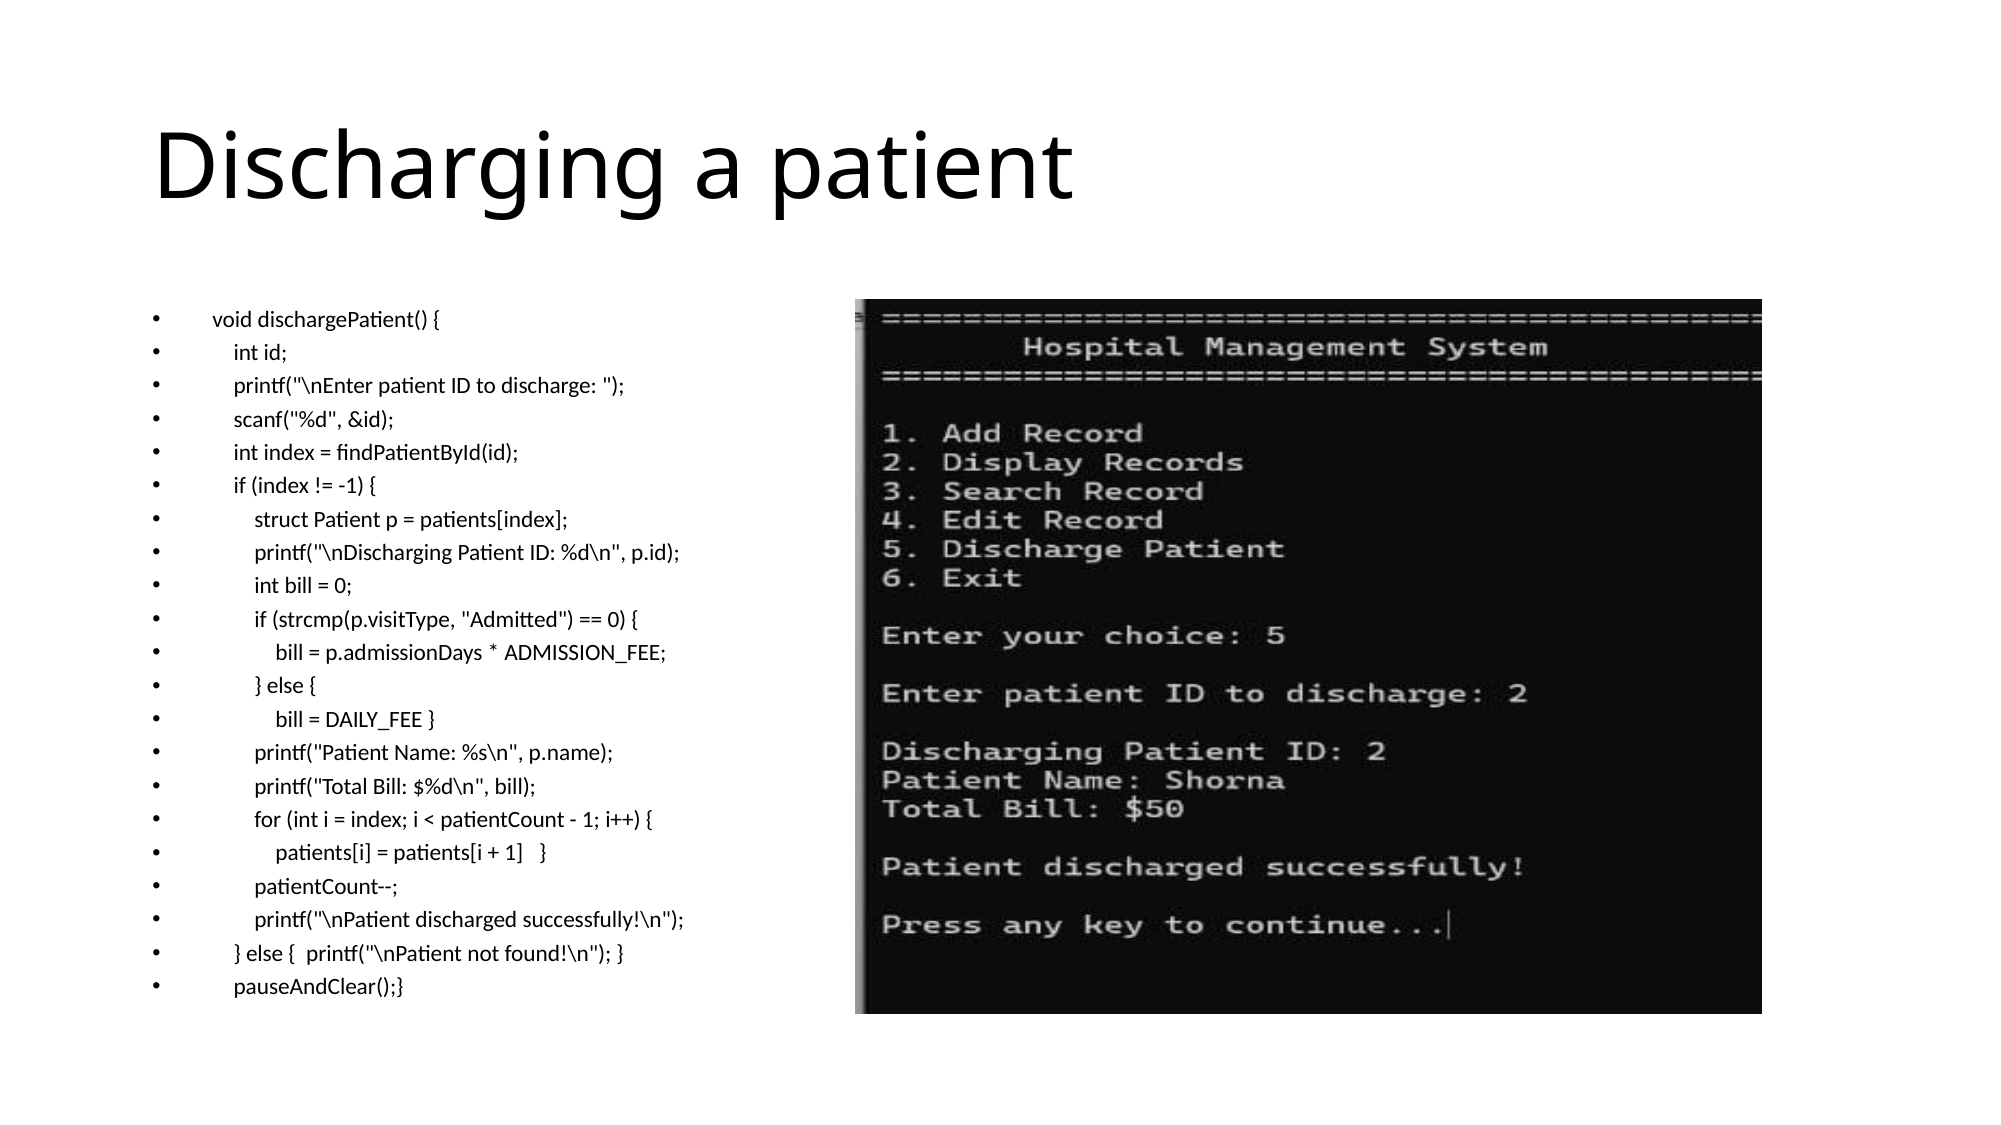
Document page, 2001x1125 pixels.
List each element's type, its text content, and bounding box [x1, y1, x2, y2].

title Discharging a patient [137, 59, 1863, 278]
list void dischargePatient() { int id; printf("\nEnter patient ID to discharge: "); scanf("%d", &id); int index = findPatientById(id); if (index != -1) { struct Patient p = patients[index]; printf("\nDischarging Patient ID: %d\n", p.id); int bill = 0; if (strcmp(p.visitType, "Admitted") == 0) { bill = p.admissionDays * ADMISSION_FEE; } else { bill = DAILY_FEE } printf("Patient Name: %s\n", p.name); printf("Total Bill: $%d\n", bill); for (int i = index; i < patientCount - 1; i++) { patients[i] = patients[i + 1] } patientCount--; printf("\nPatient discharged successfully!\n"); } else { printf("\nPatient not found!\n"); } pauseAndClear();} [137, 299, 855, 1014]
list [855, 299, 1762, 1014]
